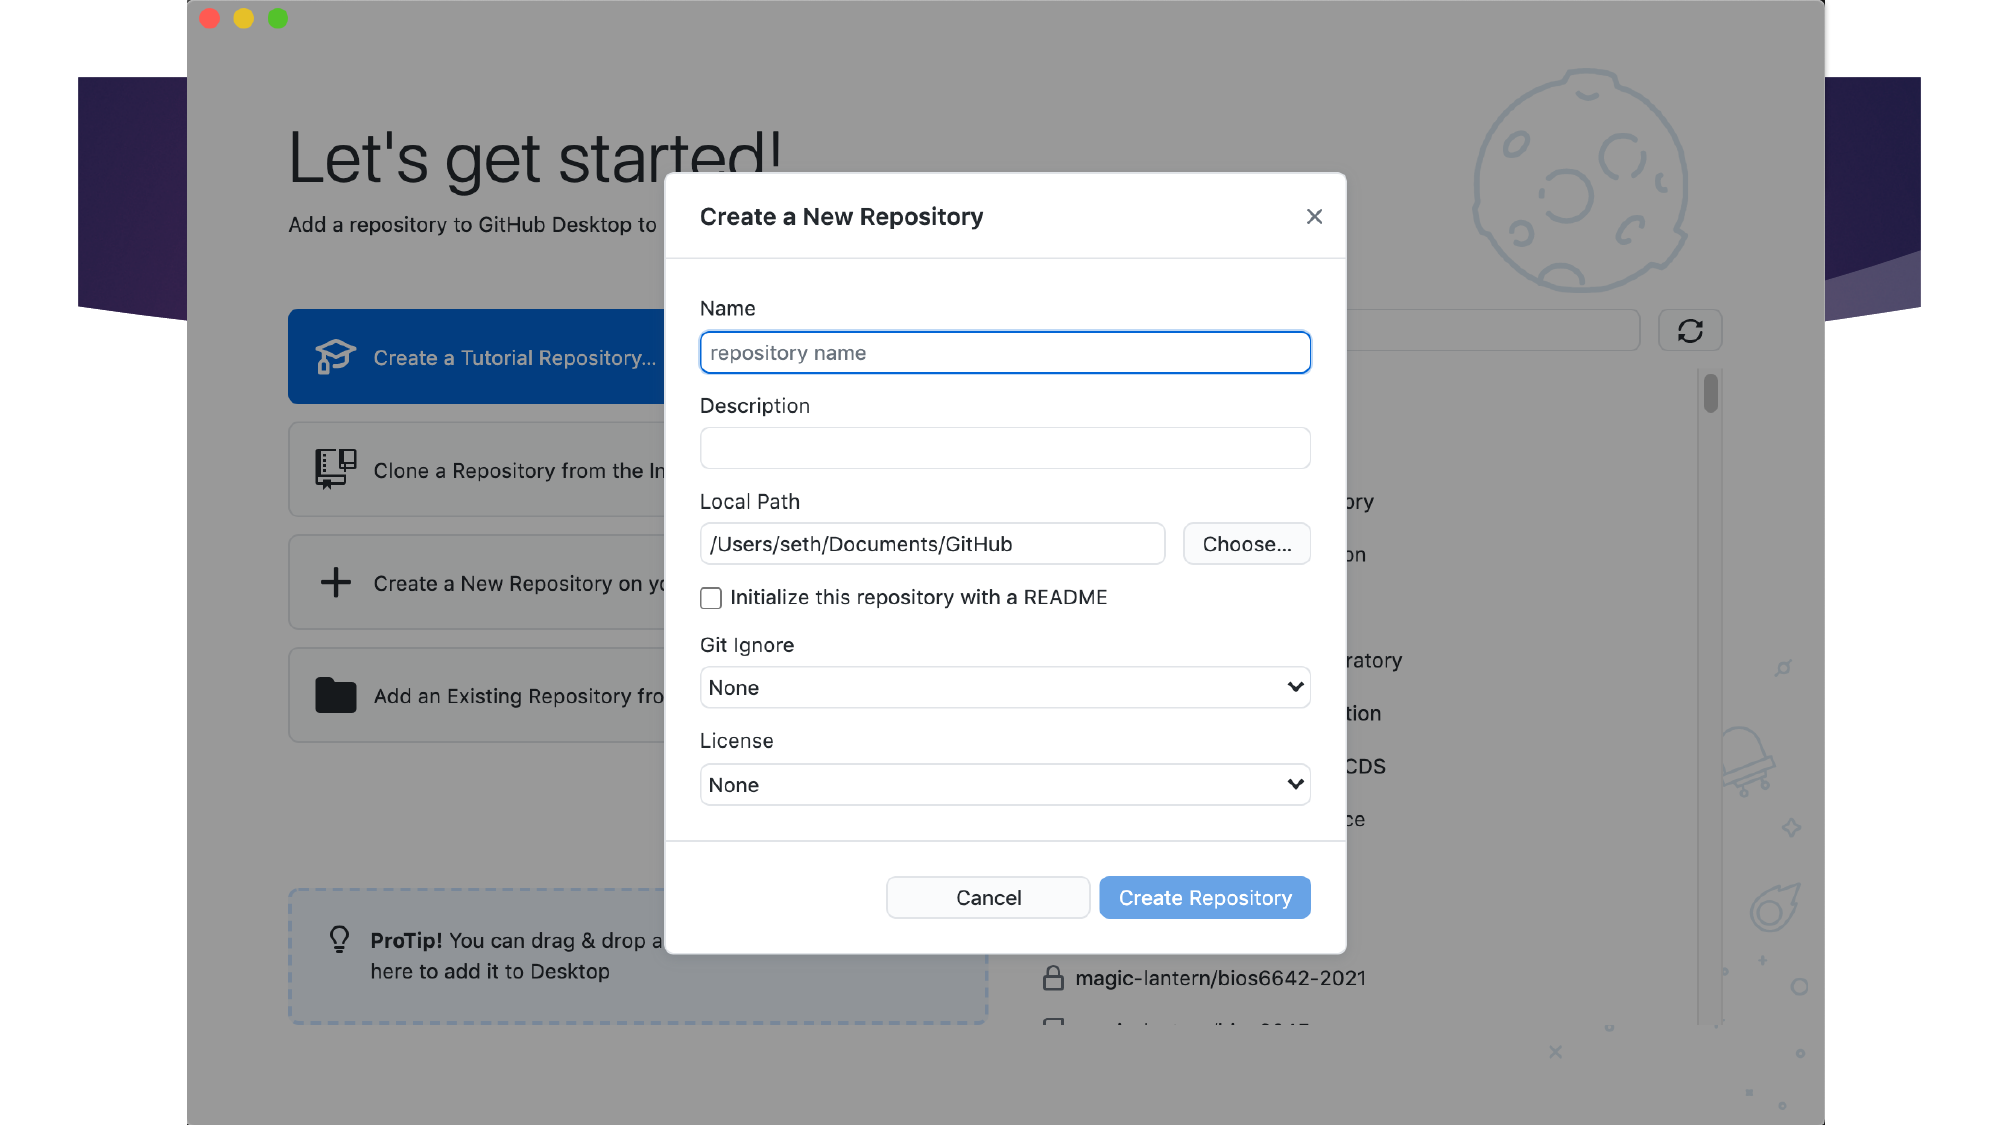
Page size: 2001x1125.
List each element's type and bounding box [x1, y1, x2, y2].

picture [186, 0, 1825, 1125]
